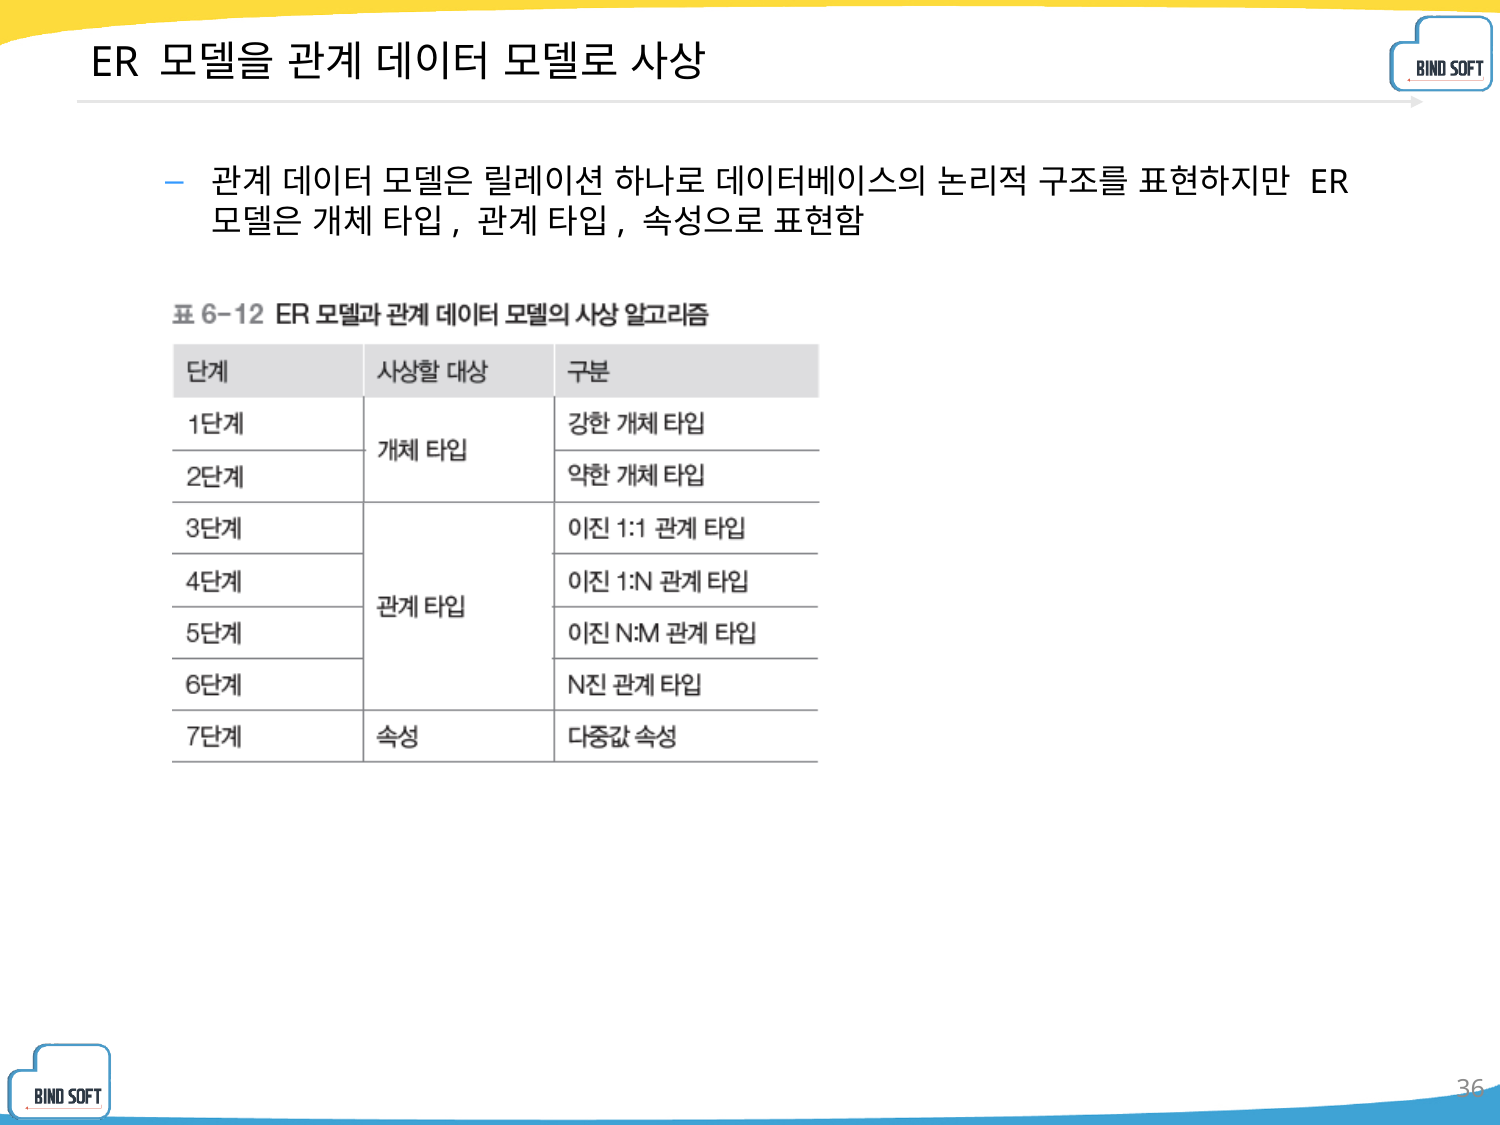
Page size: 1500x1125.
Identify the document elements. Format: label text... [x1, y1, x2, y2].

slide_number 36 [1149, 1068, 1500, 1111]
picture [0, 0, 1500, 96]
picture [0, 1003, 1500, 1125]
title ER 모델을 관계 데이터 모델로 사상 [75, 11, 1425, 108]
list 관계 데이터 모델은 릴레이션 하나로 데이터베이스의 논리적 구조를 표현하지만 ER 모델은 개체 타입, 관계 타입, 속성으로 표현함 [75, 152, 1425, 806]
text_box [170, 302, 827, 766]
